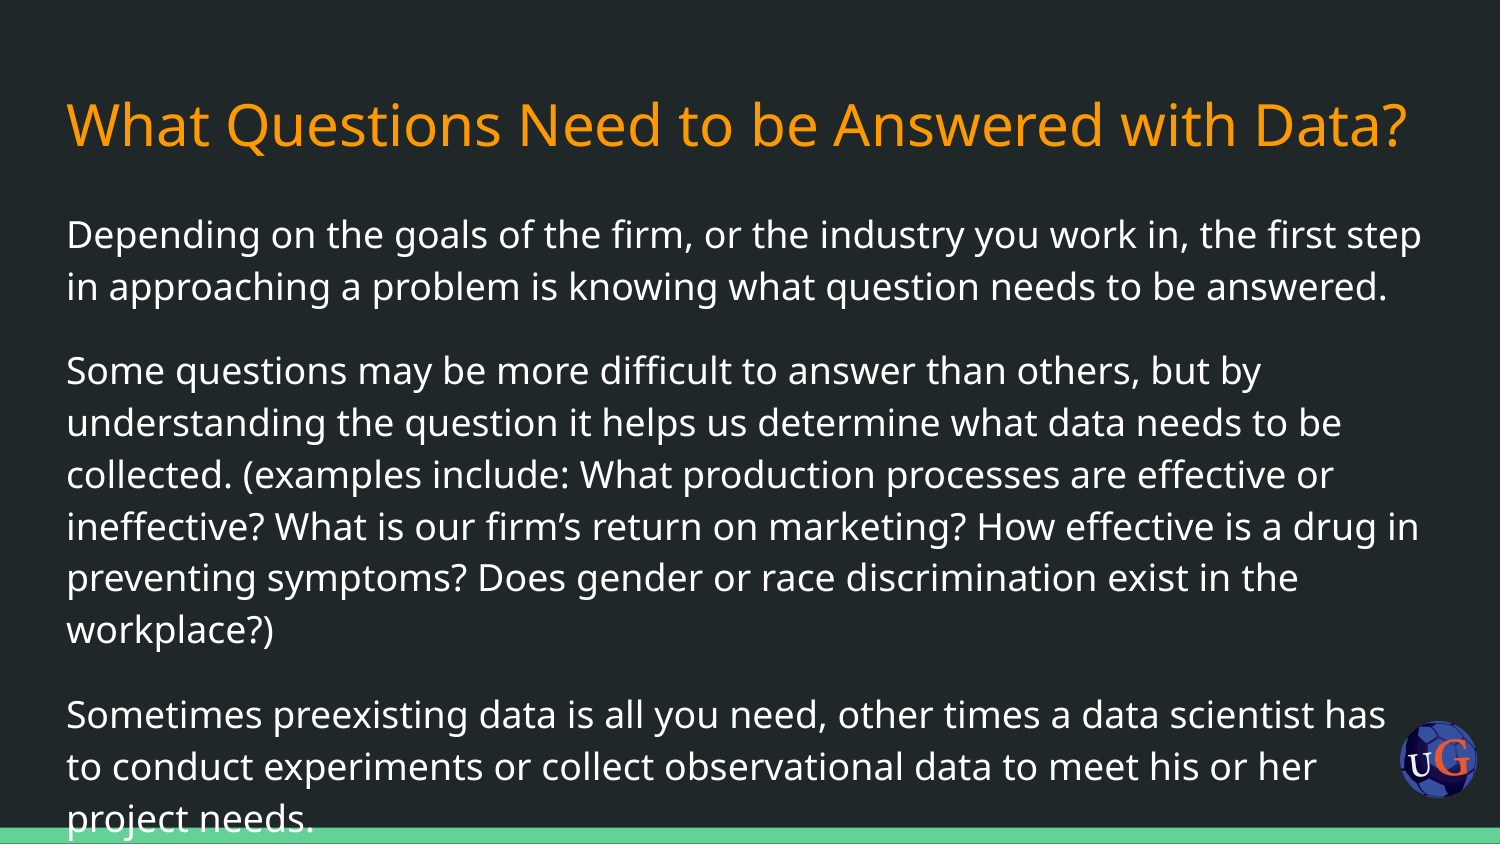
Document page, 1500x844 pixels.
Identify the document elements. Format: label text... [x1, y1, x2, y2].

picture [1400, 721, 1477, 804]
title What Questions Need to be Answered with Data? [51, 72, 1449, 167]
list Depending on the goals of the firm, or the industry you work in, the first step in approaching a problem is knowing what question needs to be answered. Some questions may be more difficult to answer than others, but by understanding the question it helps us determine what data needs to be collected. (examples include: What production processes are effective or ineffective? What is our firm’s return on marketing? How effective is a drug in preventing symptoms? Does gender or race discrimination exist in the workplace?) Sometimes preexisting data is all you need, other times a data scientist has to conduct experiments or collect observational data to meet his or her project needs. [51, 189, 1449, 750]
